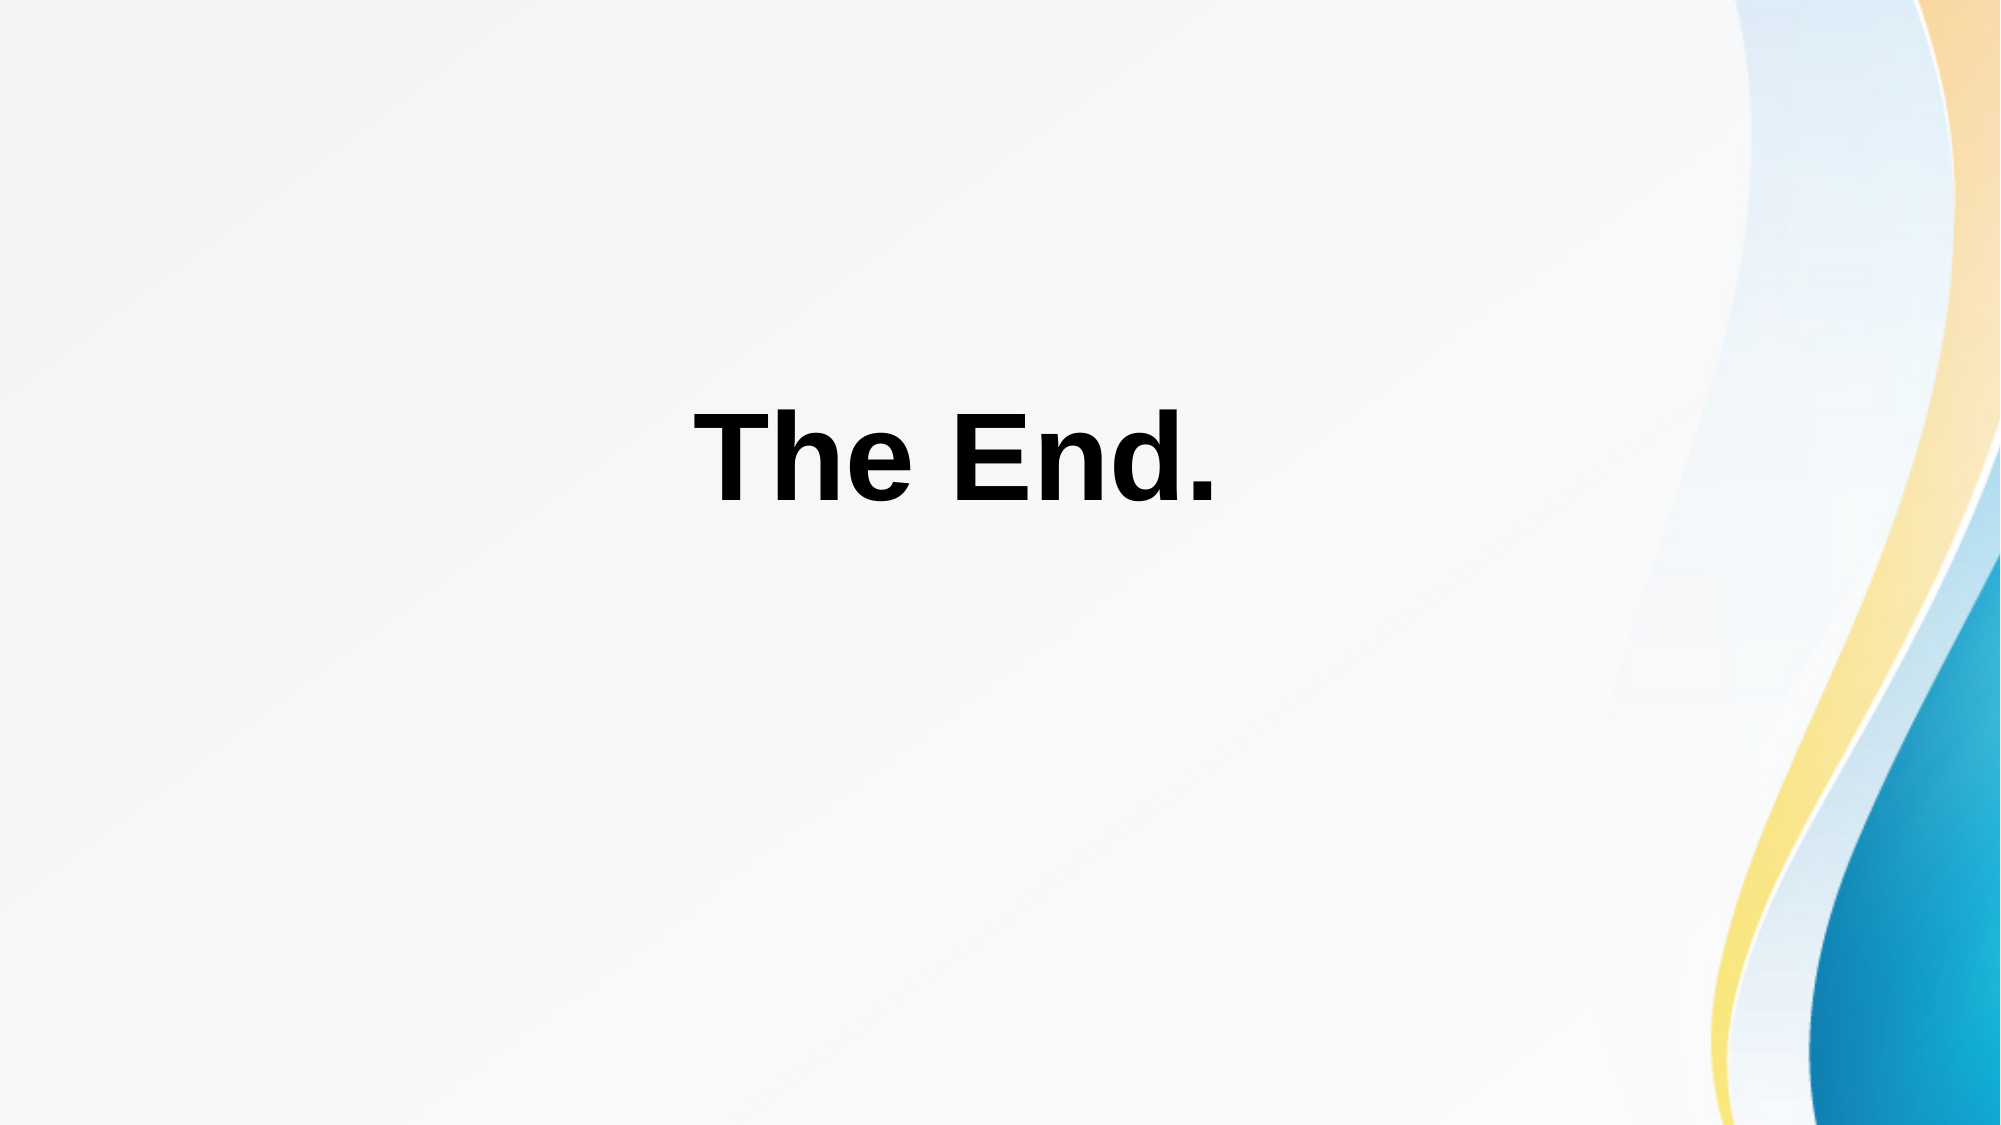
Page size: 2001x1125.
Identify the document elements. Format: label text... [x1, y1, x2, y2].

list The End. [99, 192, 1745, 1006]
picture [0, 0, 2001, 1125]
